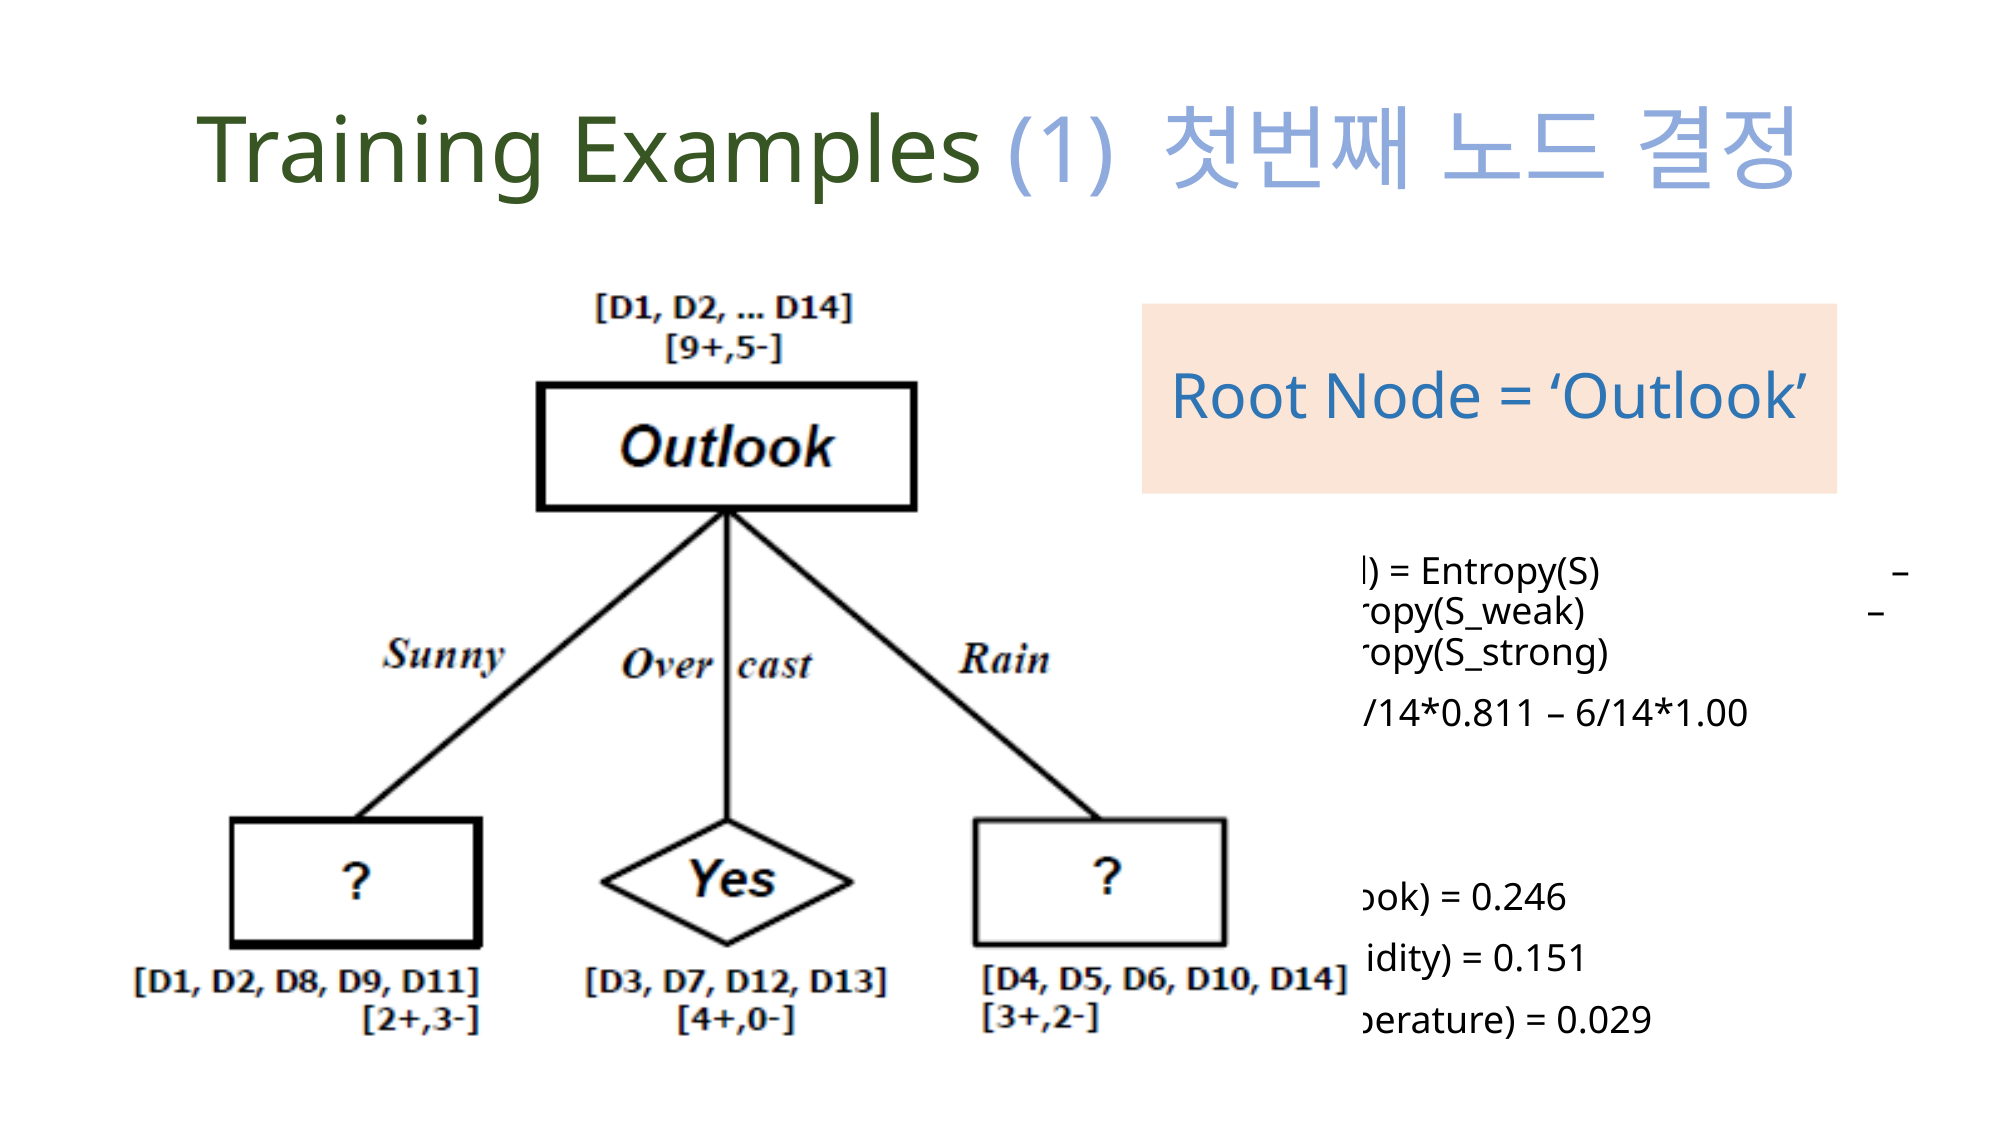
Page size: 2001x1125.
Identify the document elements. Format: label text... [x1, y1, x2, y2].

text_box Root Node = ‘Outlook’ [1363, 303, 1838, 494]
title Training Examples (1) 첫번째 노드 결정 [137, 59, 1863, 246]
picture [117, 284, 1363, 1051]
list S = [9+, 5-] S_weak = [6+, 2-] S_strong = [3+, 3-] IG(S,Wind) = Entropy(S) – 8/14*Entropy(S_weak) – 6/14*Entropy(S_strong) = 0.94 – 8/14*0.811 – 6/14*1.00 = 0.048 IG(S,Outlook) = 0.246 IG(S,Humidity) = 0.151 IG(S,Temperature) = 0.029 [1182, 299, 1964, 1107]
